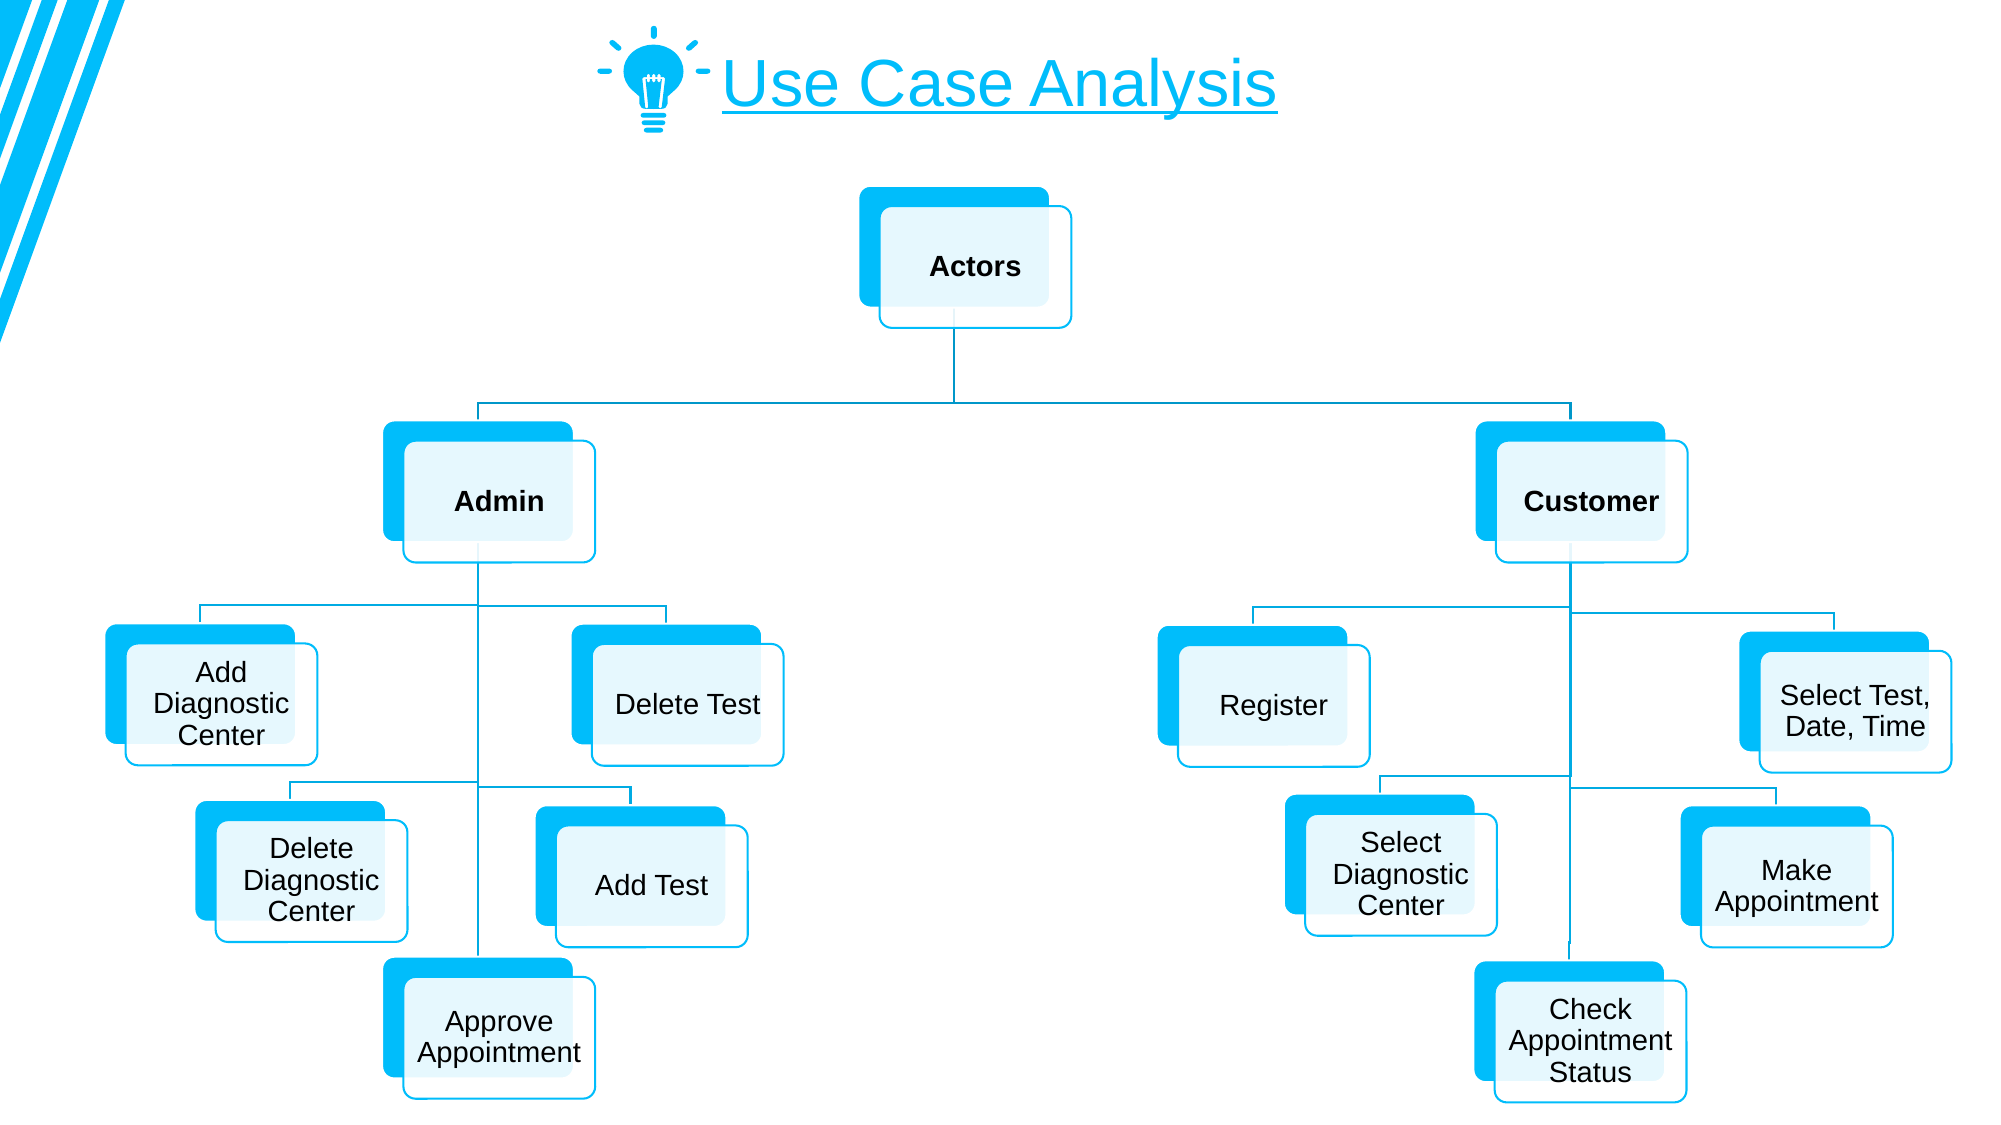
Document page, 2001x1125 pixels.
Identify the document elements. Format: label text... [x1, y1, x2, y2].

text_box [684, 38, 700, 52]
text_box [622, 43, 685, 134]
list Use Case Analysis [308, 25, 1692, 145]
text_box [694, 67, 712, 75]
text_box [0, 187, 2000, 1118]
text_box [608, 38, 623, 52]
text_box [649, 24, 658, 41]
text_box [596, 67, 614, 75]
